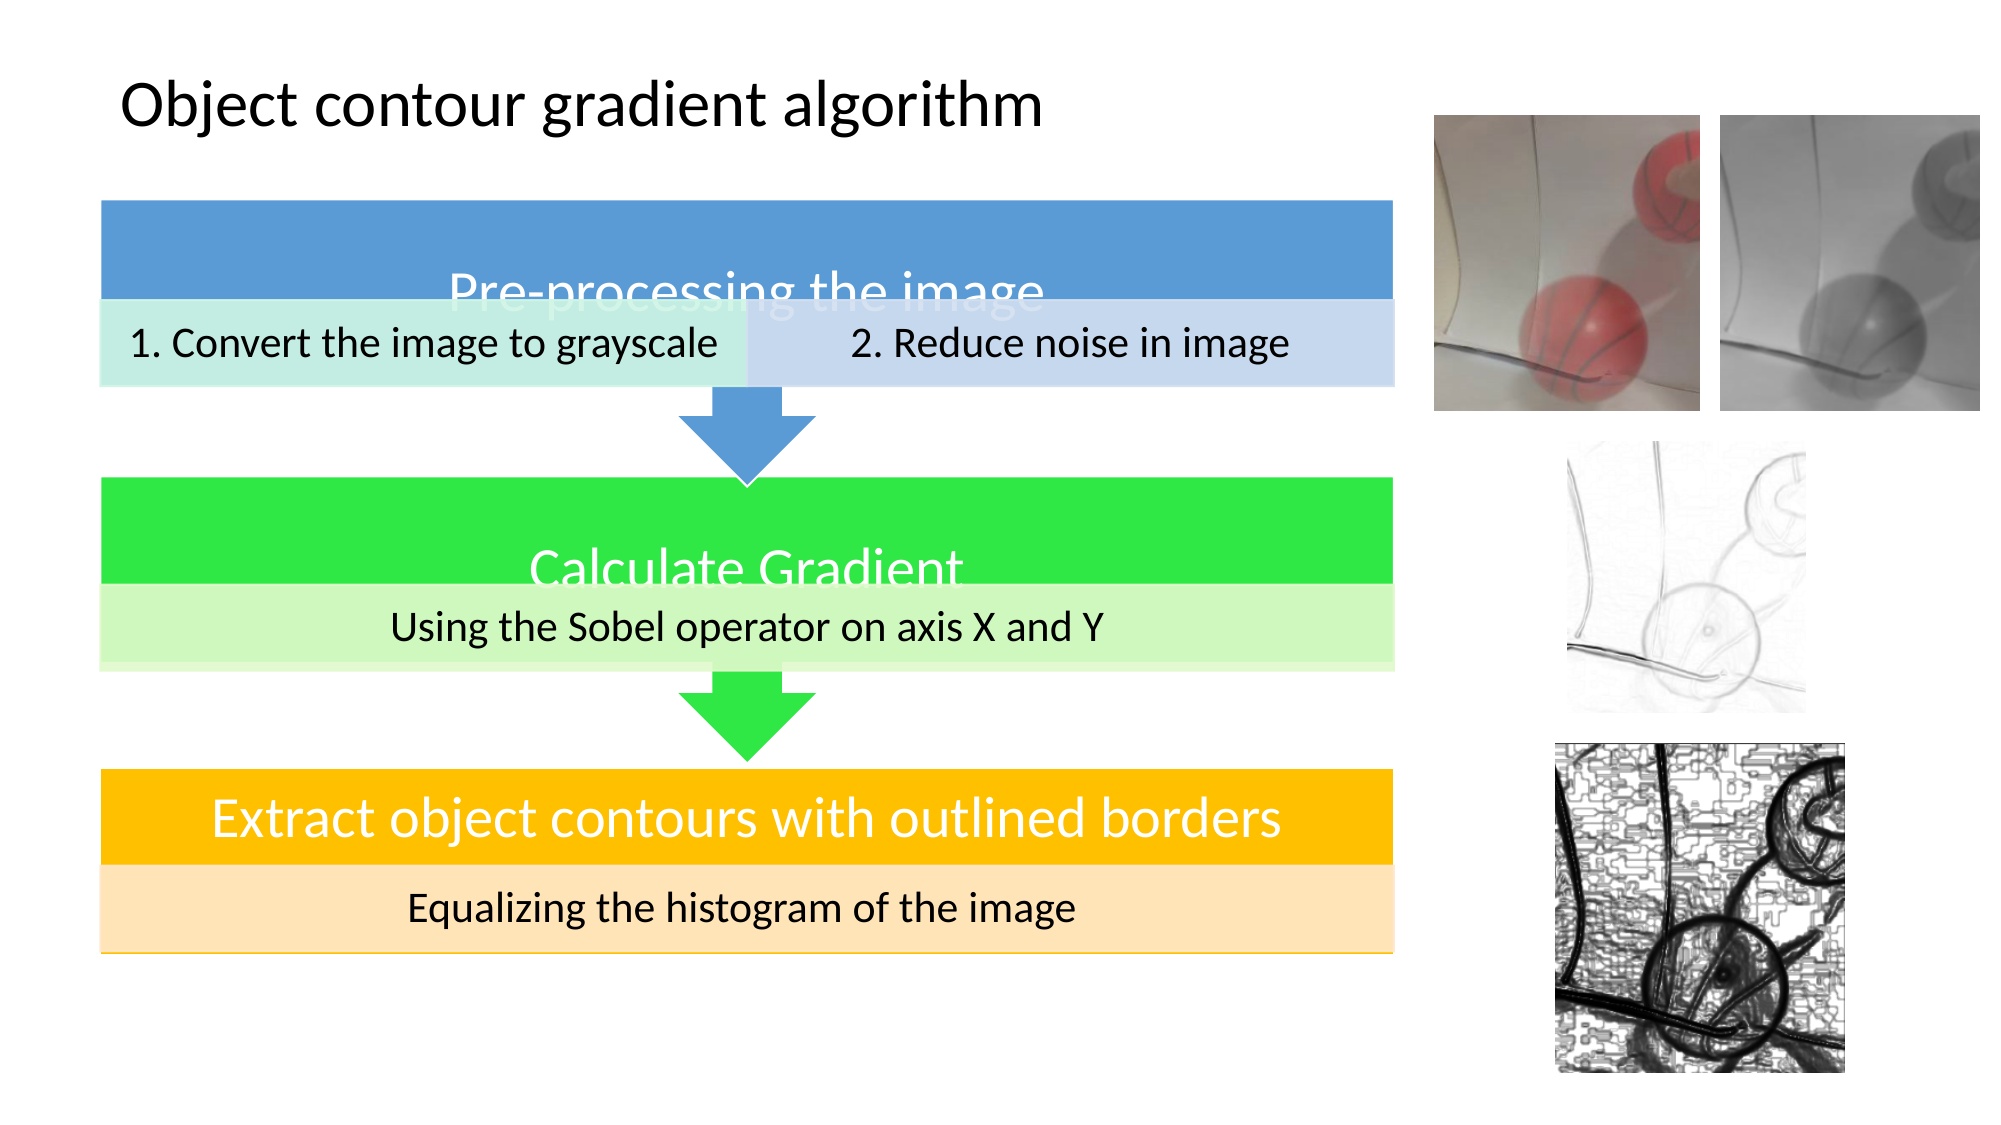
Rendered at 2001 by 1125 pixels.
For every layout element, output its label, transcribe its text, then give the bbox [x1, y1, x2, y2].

picture [1720, 115, 1980, 411]
text_box Object contour gradient algorithm [105, 52, 1061, 148]
picture [1434, 115, 1700, 411]
picture [1567, 441, 1806, 713]
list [100, 199, 1394, 956]
picture [1555, 743, 1845, 1073]
